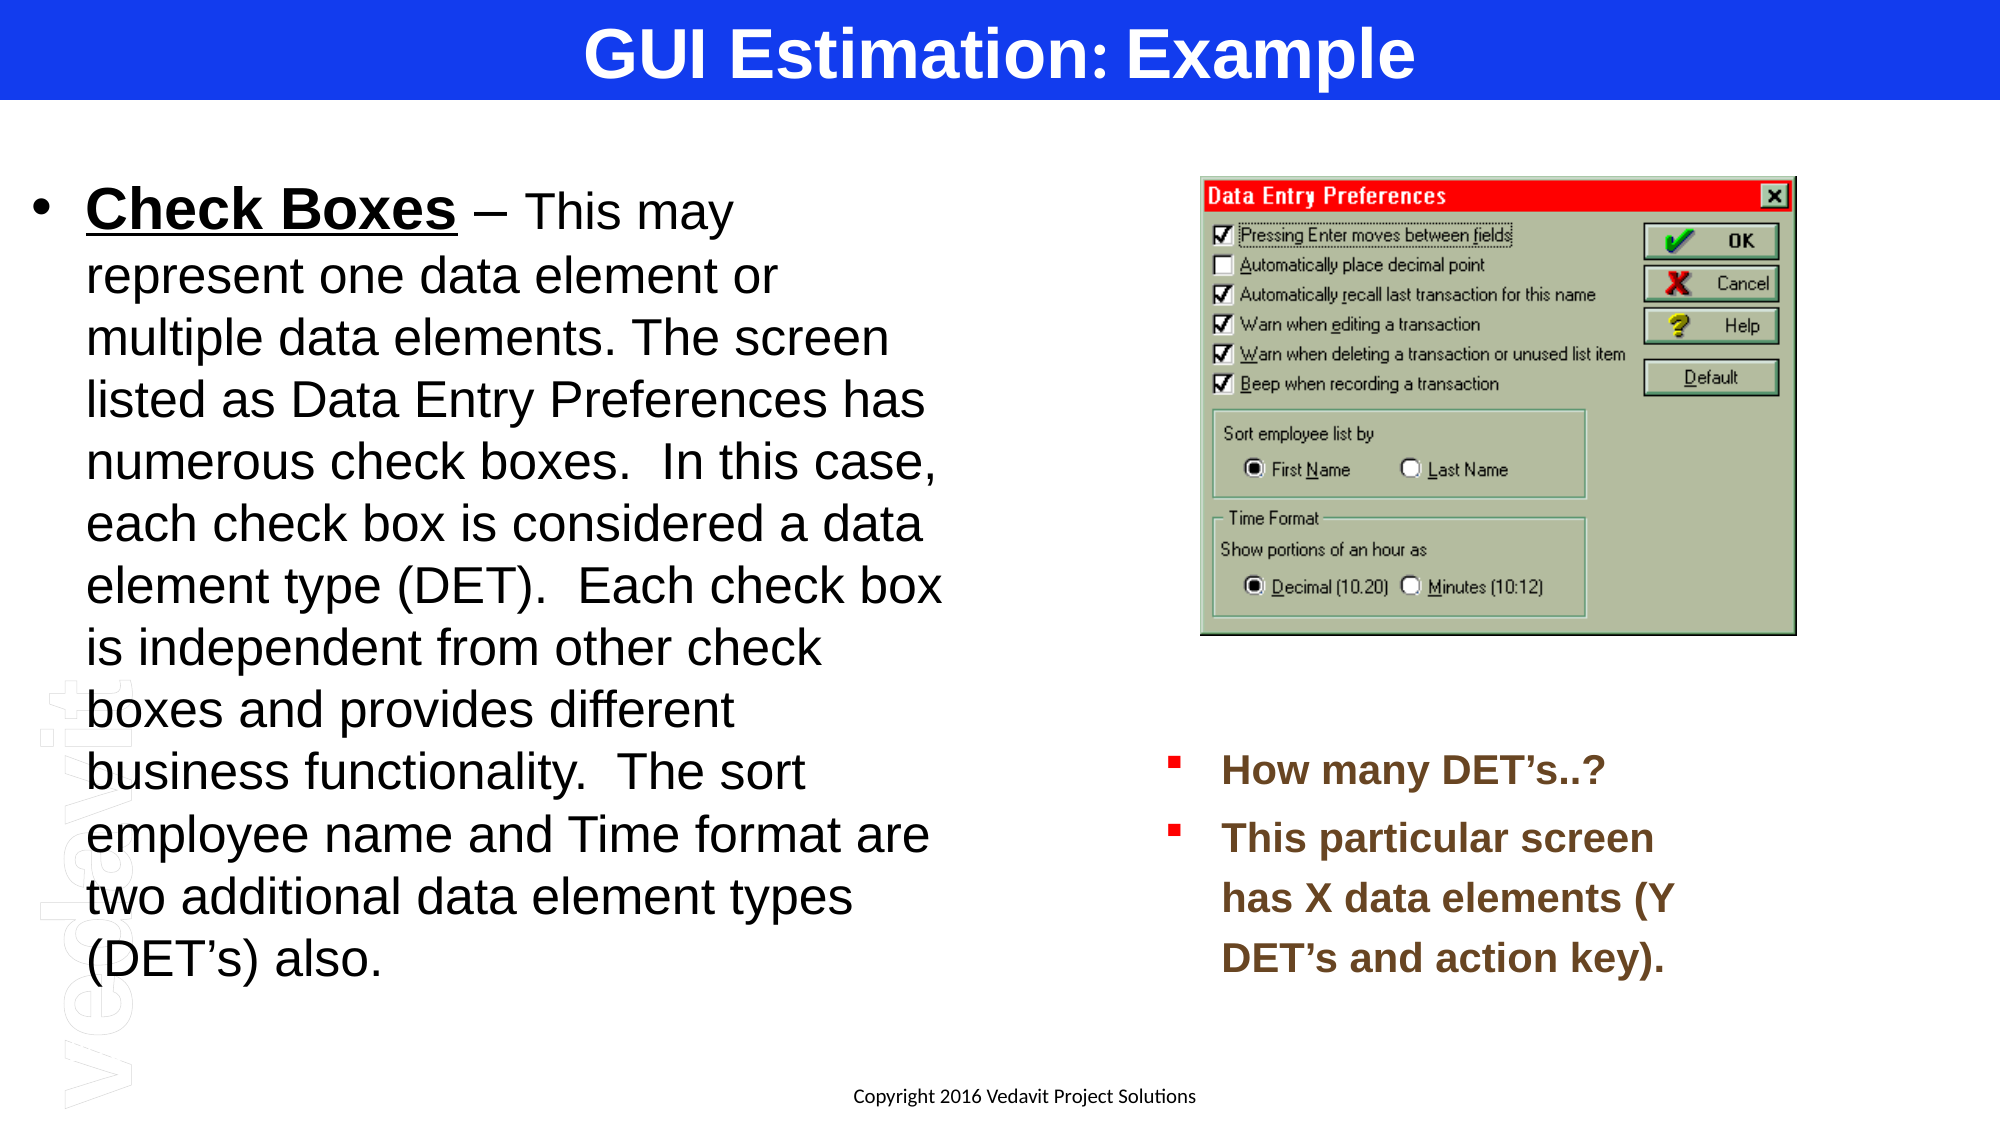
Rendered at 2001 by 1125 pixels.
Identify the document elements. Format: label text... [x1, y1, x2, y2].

text_box [275, 199, 1138, 875]
slide_number 04-Apr-16 [0, 1025, 313, 1100]
text_box How many DET’s..? This particular screen has X data elements (Y DET’s and action key). [1149, 725, 1725, 988]
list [1199, 176, 1797, 637]
text_box [362, 12, 1638, 109]
title GUI Estimation: Example [0, 0, 2000, 100]
list Check Boxes – This may represent one data element or multiple data elements. The screen listed as Data Entry Preferences has numerous check boxes. In this case, each check box is considered a data element type (DET). Each check box is independent from other check boxes and provides different business functionality. The sort employee name and Time format are two additional data element types (DET’s) also. [16, 162, 967, 1013]
